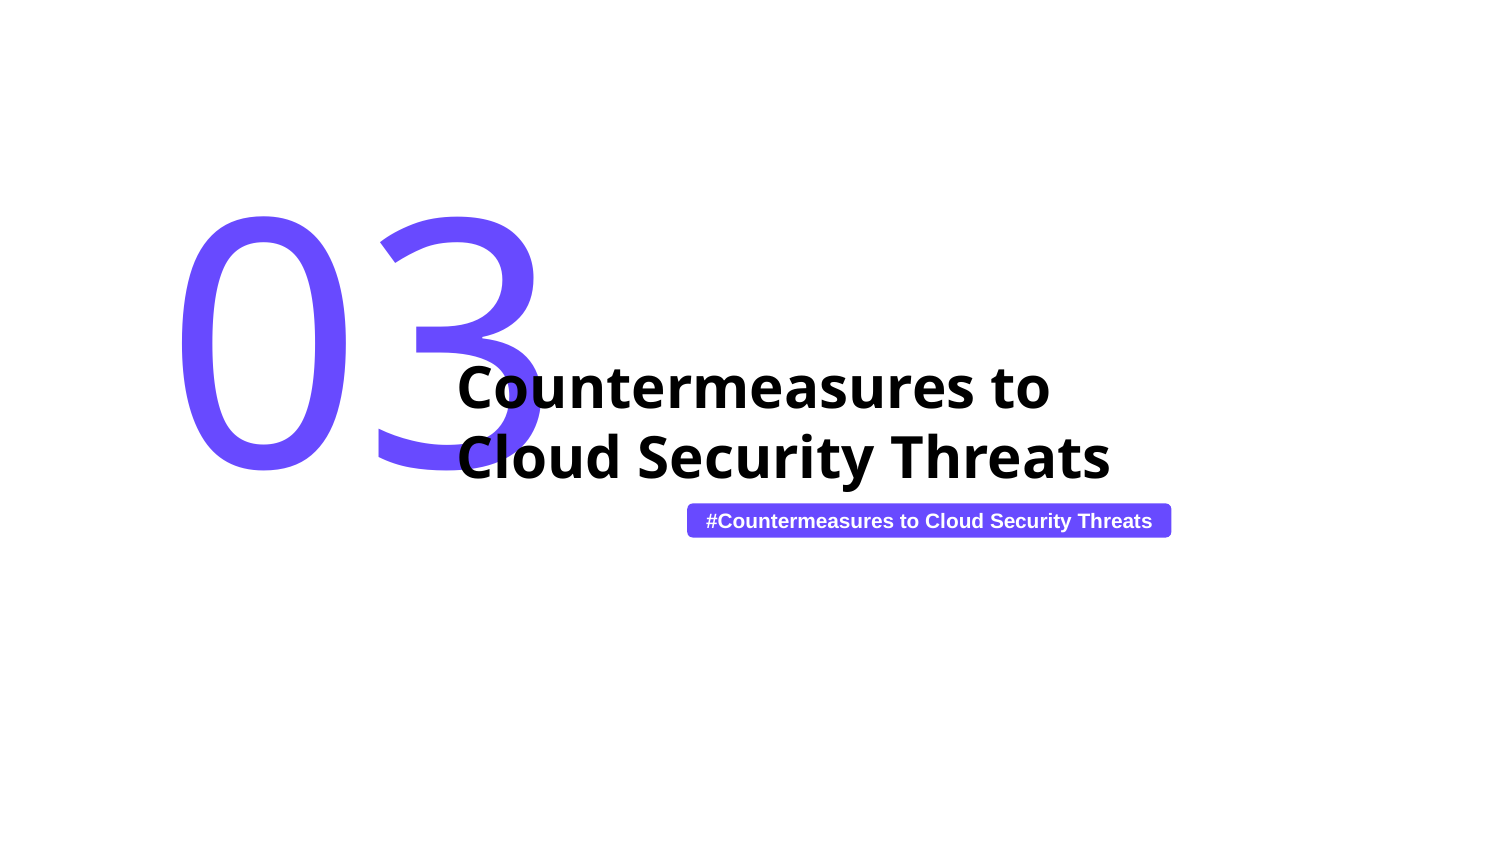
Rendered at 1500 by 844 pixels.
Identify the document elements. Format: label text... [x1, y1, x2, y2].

text_box 03 [91, 192, 635, 465]
title Countermeasures to Cloud Security Threats [441, 335, 1145, 430]
text_box #Countermeasures to Cloud Security Threats [685, 501, 1174, 540]
